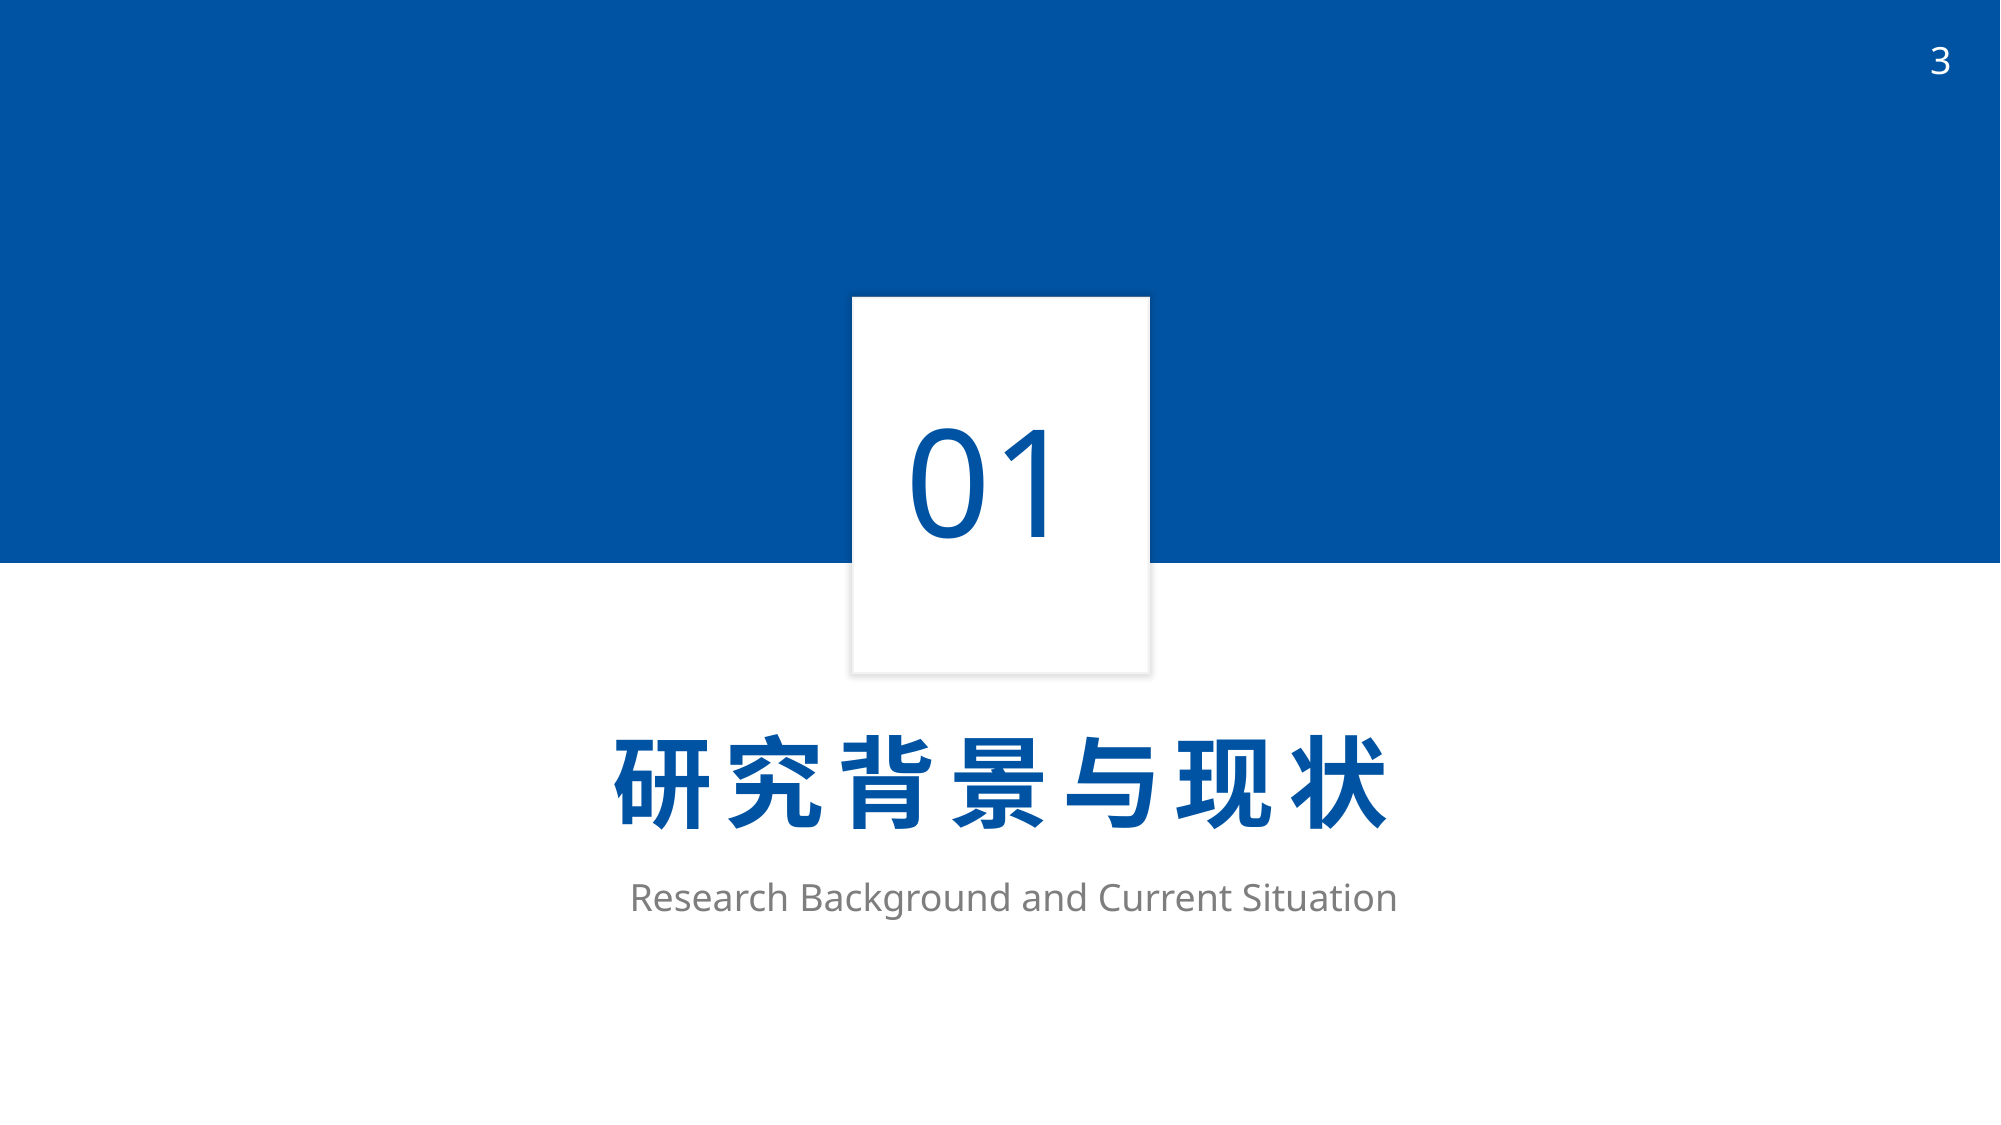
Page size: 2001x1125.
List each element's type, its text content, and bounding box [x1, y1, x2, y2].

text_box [0, 0, 2000, 689]
text_box Research Background and Current Situation [627, 872, 1448, 920]
text_box 研究背景与现状 [609, 718, 1448, 841]
